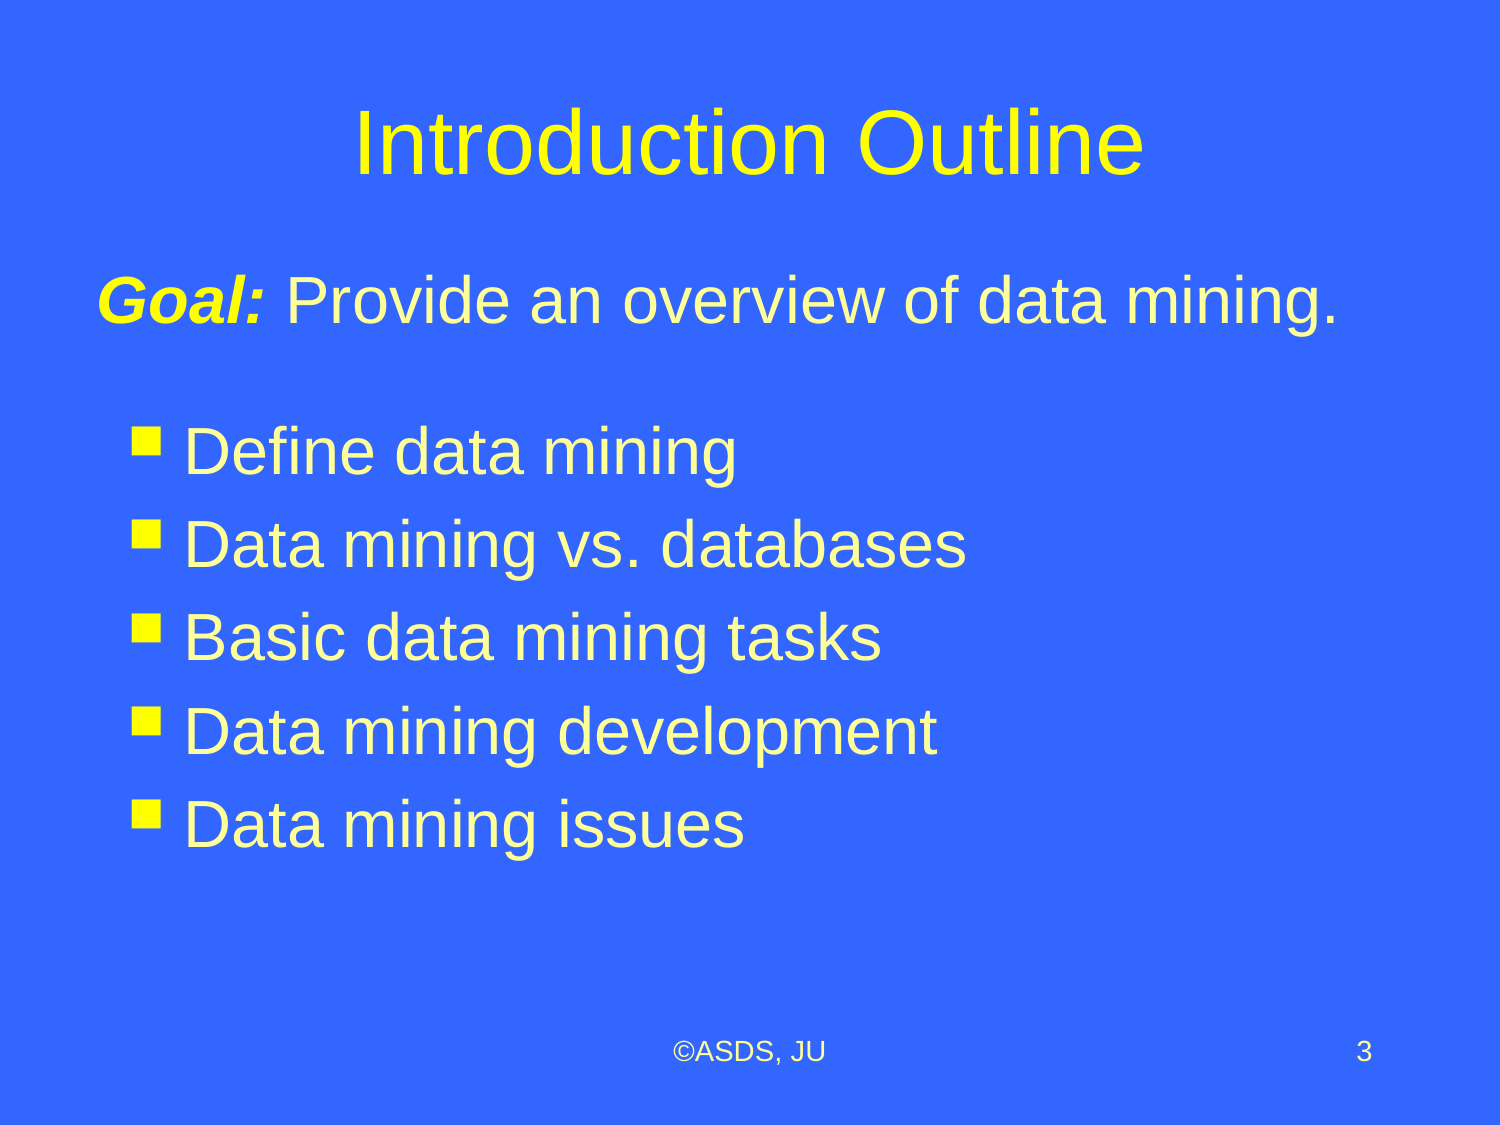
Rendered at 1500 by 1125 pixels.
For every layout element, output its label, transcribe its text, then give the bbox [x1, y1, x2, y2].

slide_number 3 [1074, 1026, 1388, 1101]
text_box Goal: Provide an overview of data mining. [81, 249, 1356, 345]
list Define data mining Data mining vs. databases Basic data mining tasks Data mining development Data mining issues [111, 399, 1388, 1026]
footer ©ASDS, JU [511, 1026, 988, 1101]
title Introduction Outline [112, 37, 1388, 238]
